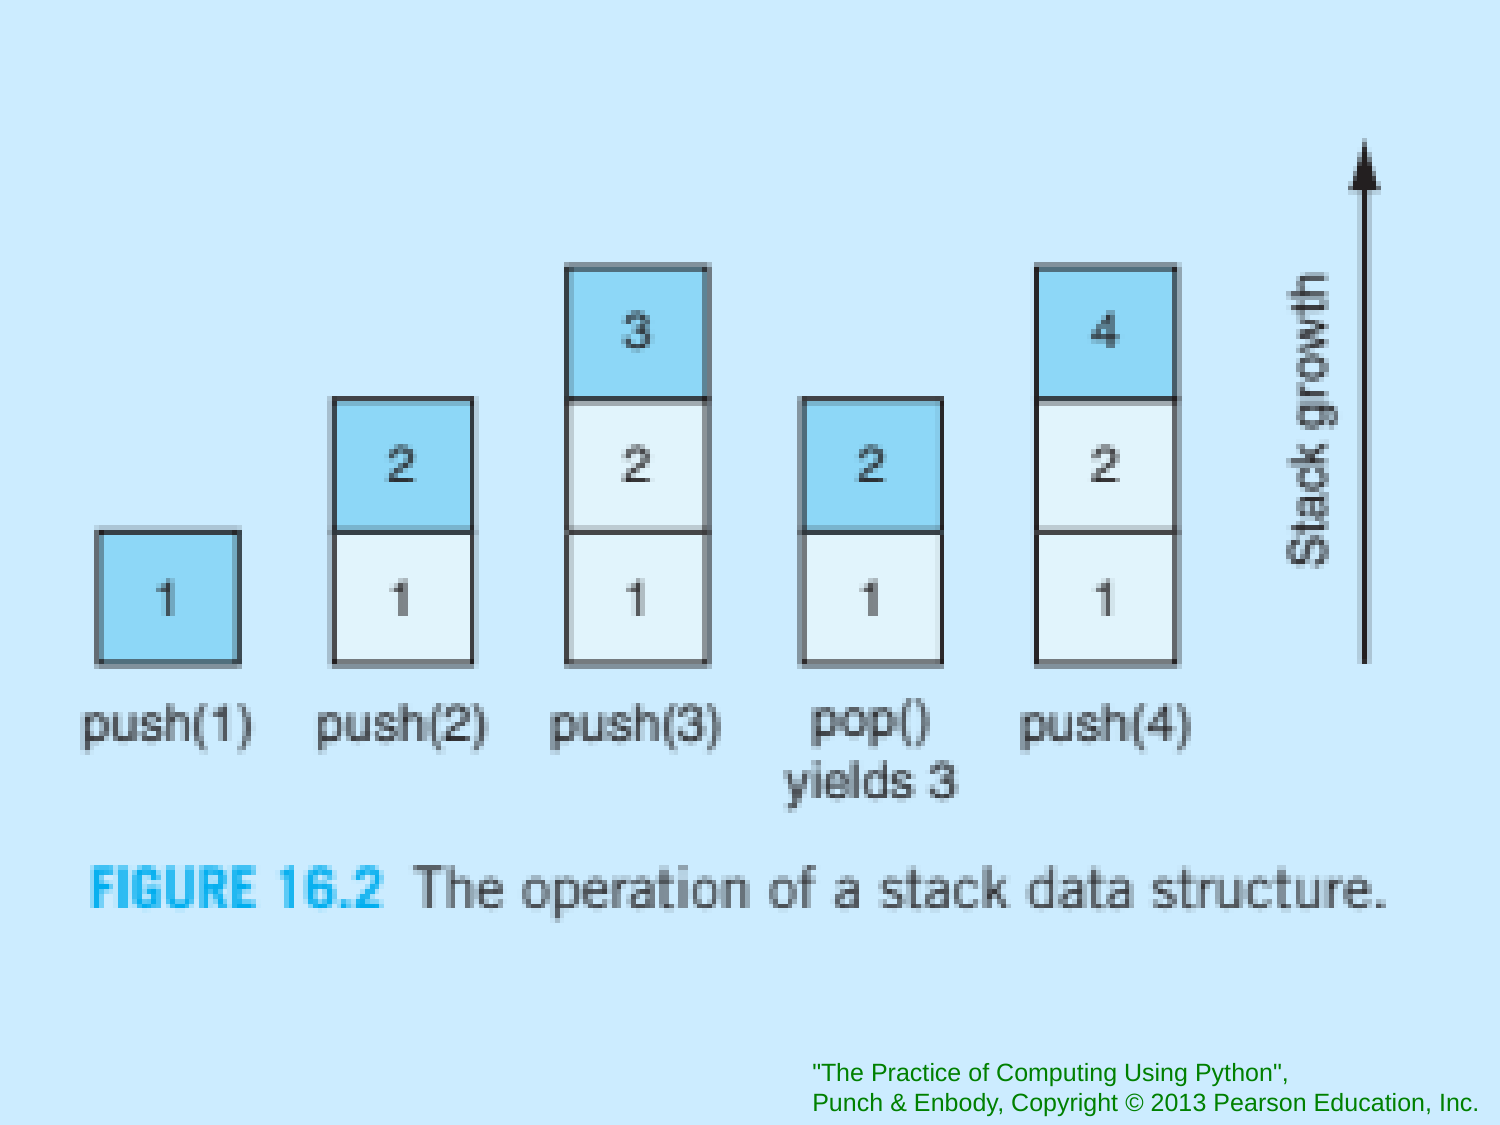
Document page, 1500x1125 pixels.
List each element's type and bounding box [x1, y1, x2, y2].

list [0, 12, 1500, 1051]
